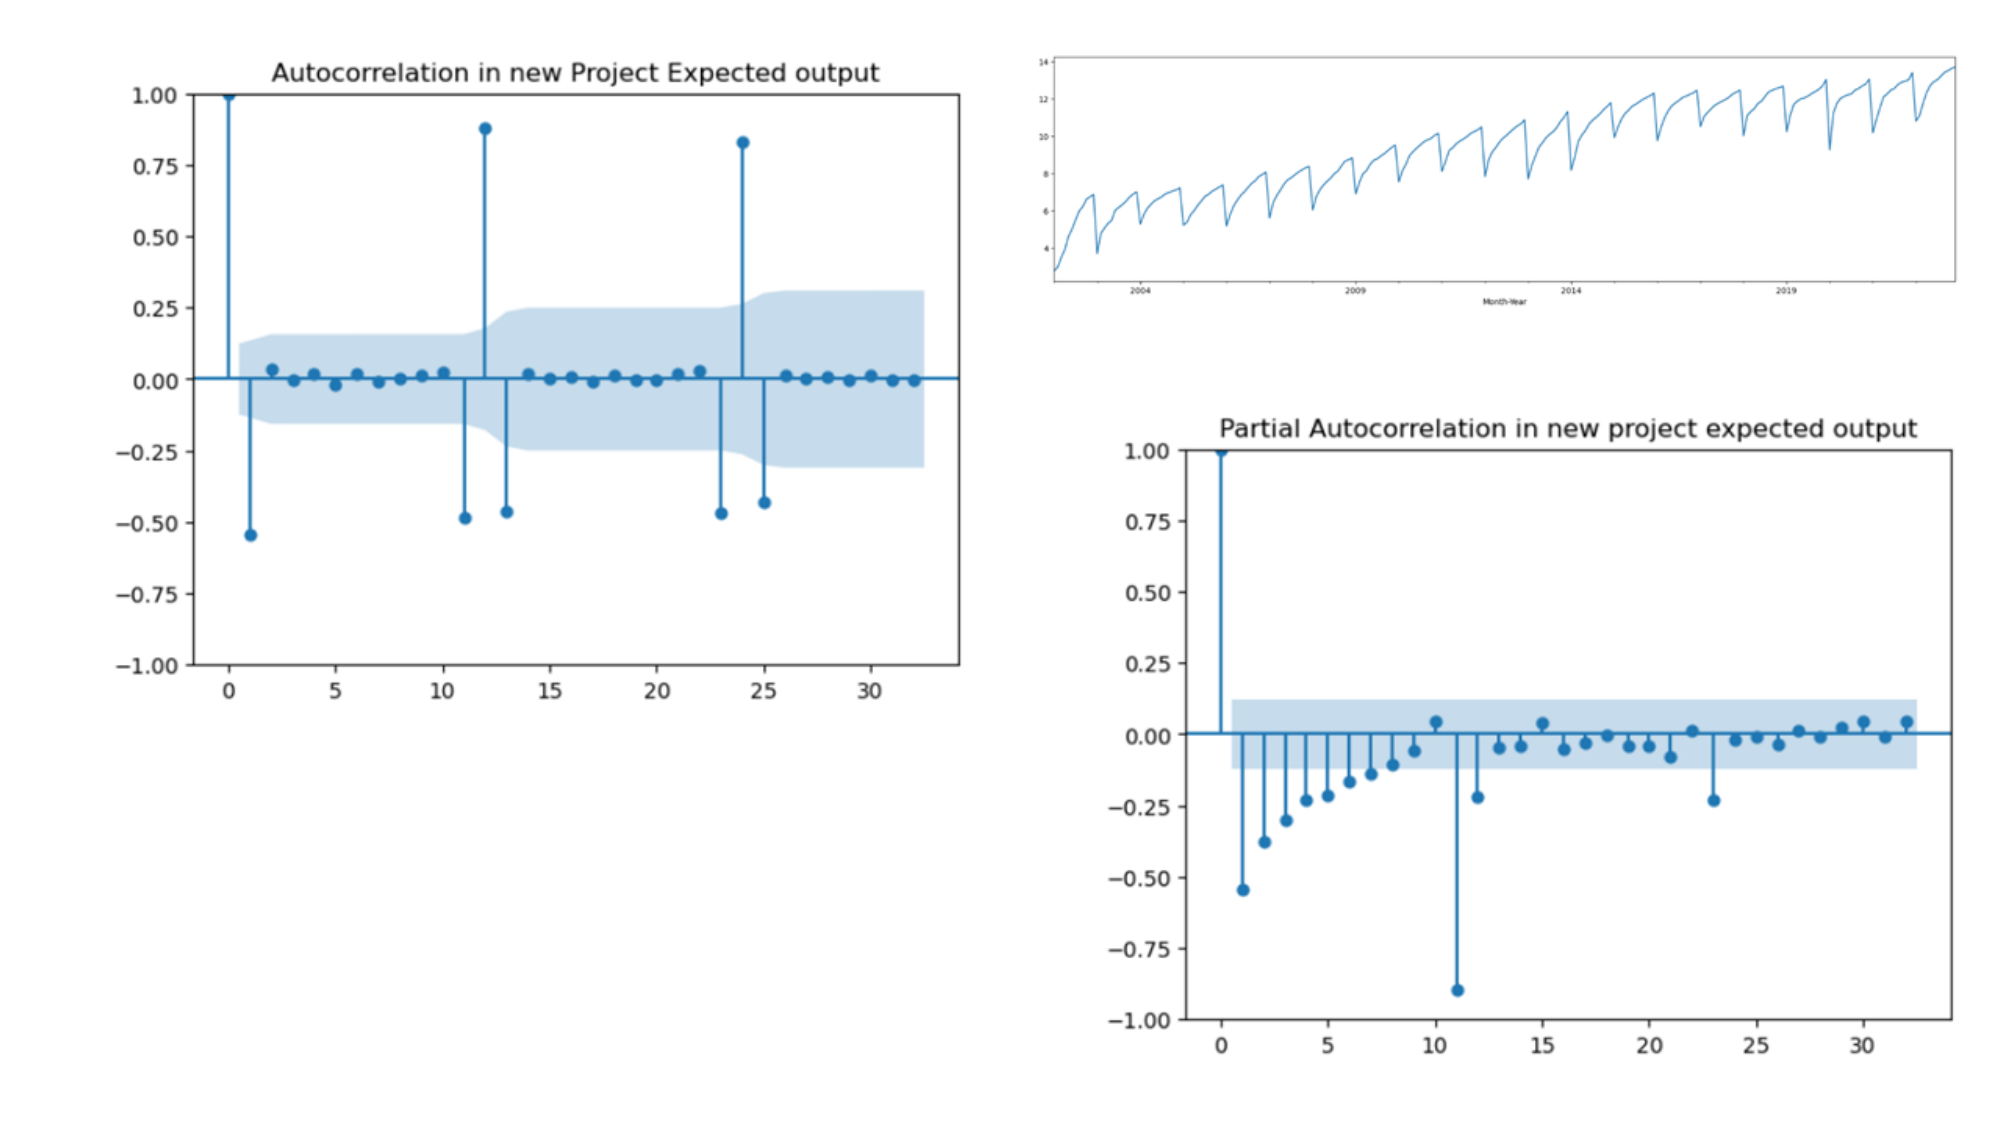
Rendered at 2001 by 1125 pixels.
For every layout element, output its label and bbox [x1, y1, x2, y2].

picture [1032, 51, 1964, 315]
picture [1101, 409, 1964, 1073]
picture [107, 51, 973, 711]
